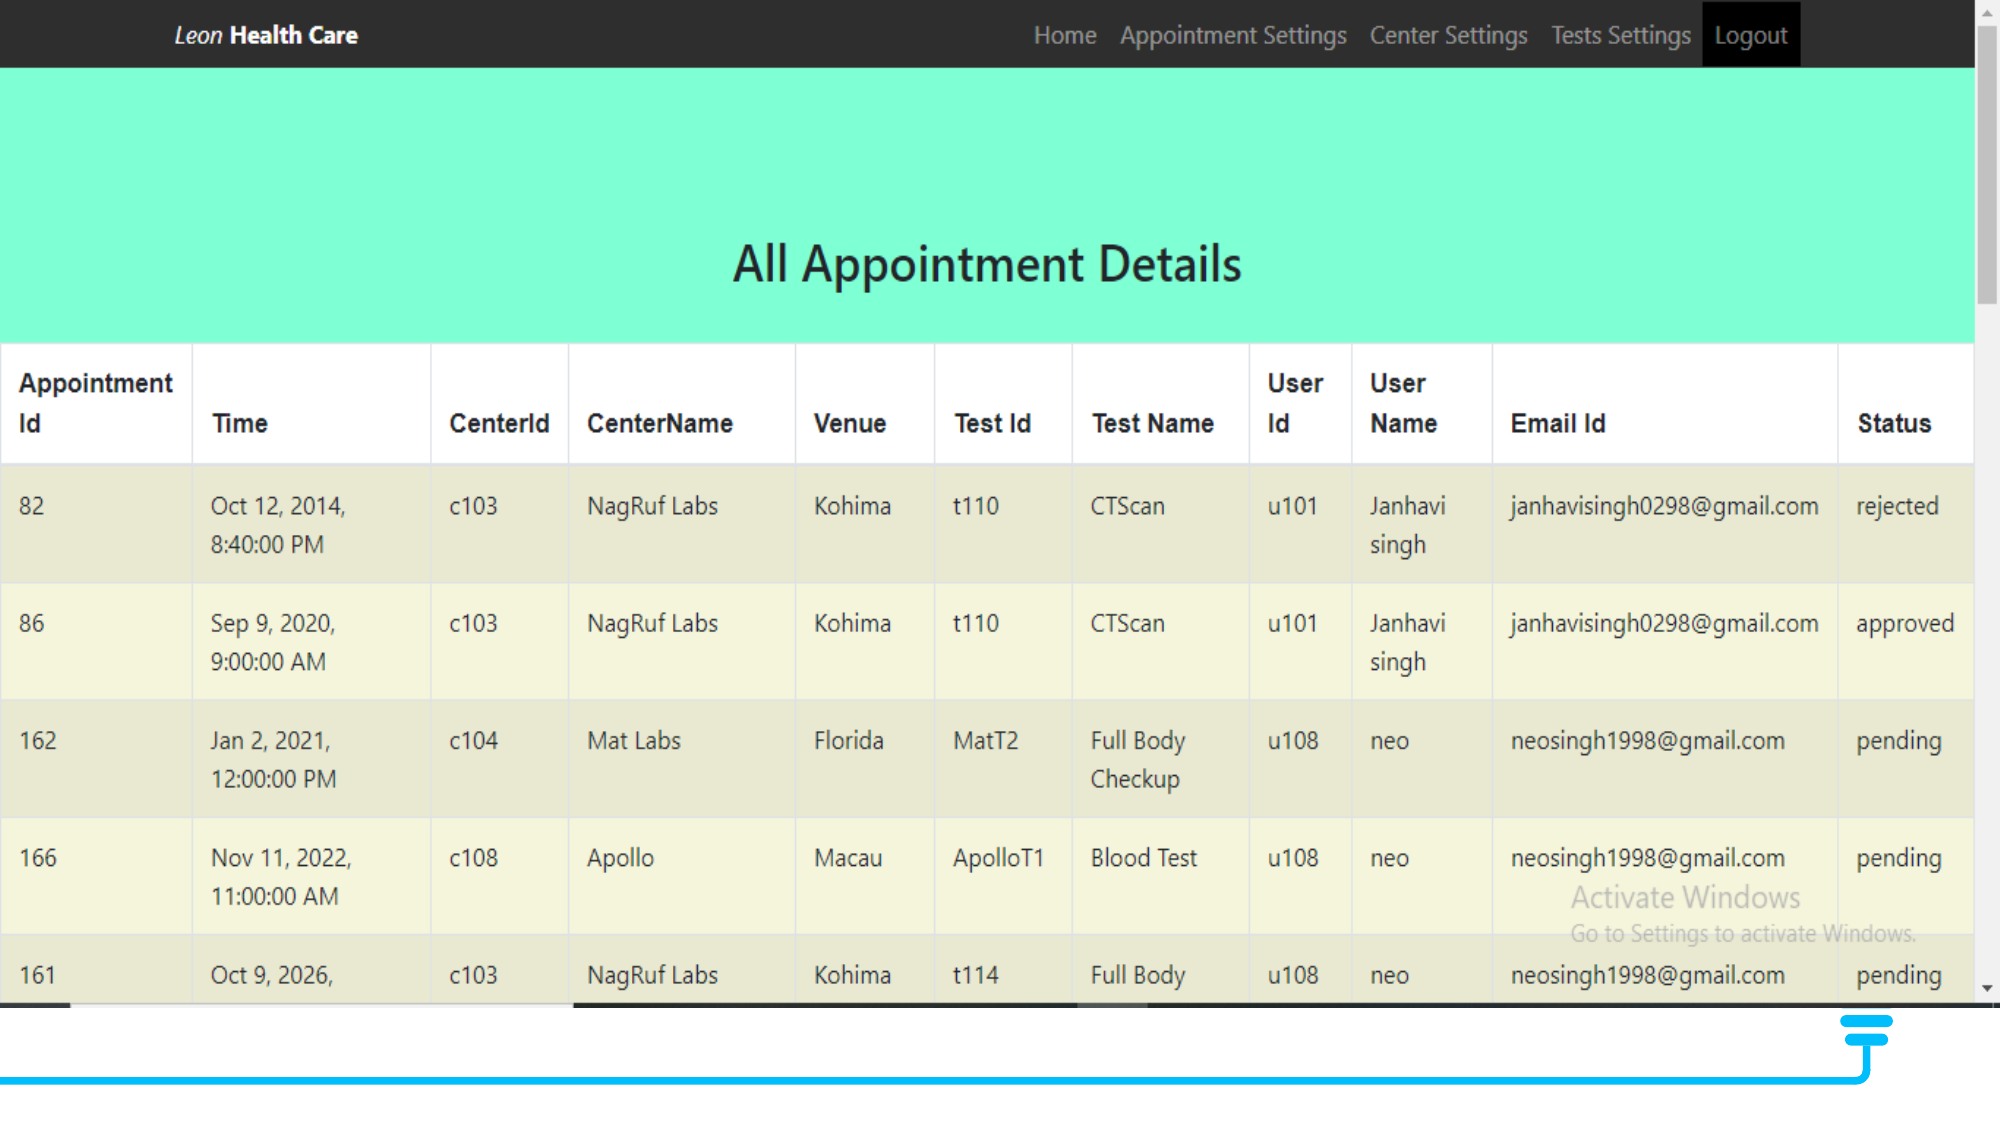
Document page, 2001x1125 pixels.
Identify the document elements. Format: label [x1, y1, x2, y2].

picture [0, 0, 2000, 1009]
